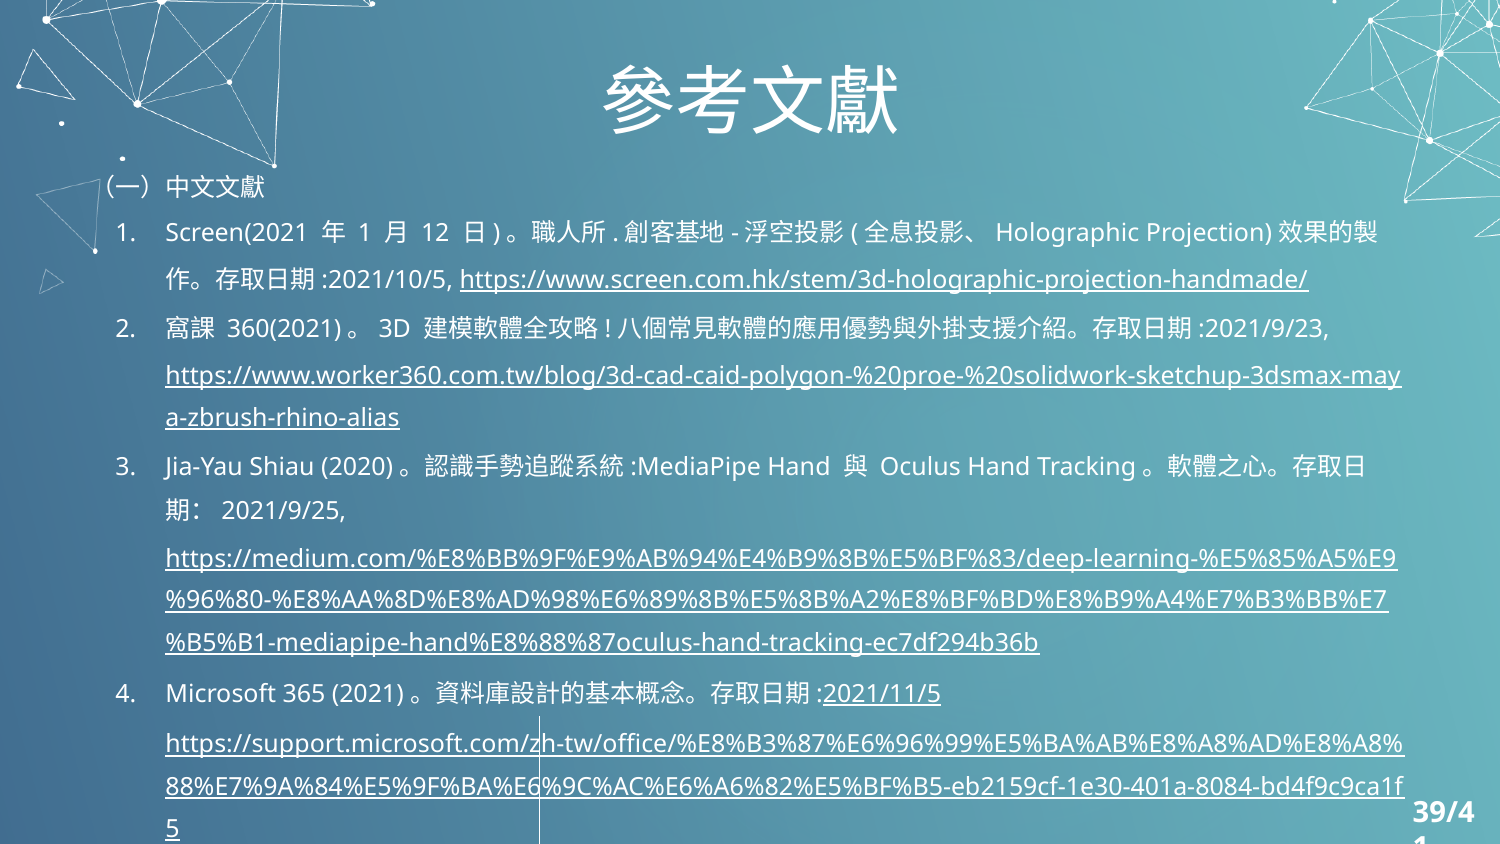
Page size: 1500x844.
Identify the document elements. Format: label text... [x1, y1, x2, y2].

title 參考文獻 [496, 38, 1004, 148]
text_box 39/41 [1397, 778, 1500, 844]
picture [0, 0, 1500, 844]
text_box （一）中文文獻 Screen(2021 年 1 月 12 日)。職人所.創客基地-浮空投影(全息投影、Holographic Projection)效果的製作。存取日期:2021/10/5, https://www.screen.com.hk/stem/3d-holographic-projection-handmade/ 窩課 360(2021)。3D 建模軟體全攻略!八個常見軟體的應用優勢與外掛支援介紹。存取日期:2021/9/23, https://www.worker360.com.tw/blog/3d-cad-caid-polygon-%20proe-%20solidwork-sketchup-3dsmax-maya-zbrush-rhino-alias Jia-Yau Shiau (2020)。認識手勢追蹤系統:MediaPipe Hand 與 Oculus Hand Tracking。軟體之心。存取日期：2021/9/25, https://medium.com/%E8%BB%9F%E9%AB%94%E4%B9%8B%E5%BF%83/deep-learning-%E5%85%A5%E9%96%80-%E8%AA%8D%E8%AD%98%E6%89%8B%E5%8B%A2%E8%BF%BD%E8%B9%A4%E7%B3%BB%E7%B5%B1-mediapipe-hand%E8%88%87oculus-hand-tracking-ec7df294b36b Microsoft 365 (2021)。資料庫設計的基本概念。存取日期:2021/11/5 https://support.microsoft.com/zh-tw/office/%E8%B3%87%E6%96%99%E5%BA%AB%E8%A8%AD%E8%A8%88%E7%9A%84%E5%9F%BA%E6%9C%AC%E6%A6%82%E5%BF%B5-eb2159cf-1e30-401a-8084-bd4f9c9ca1f5 [75, 141, 1425, 652]
